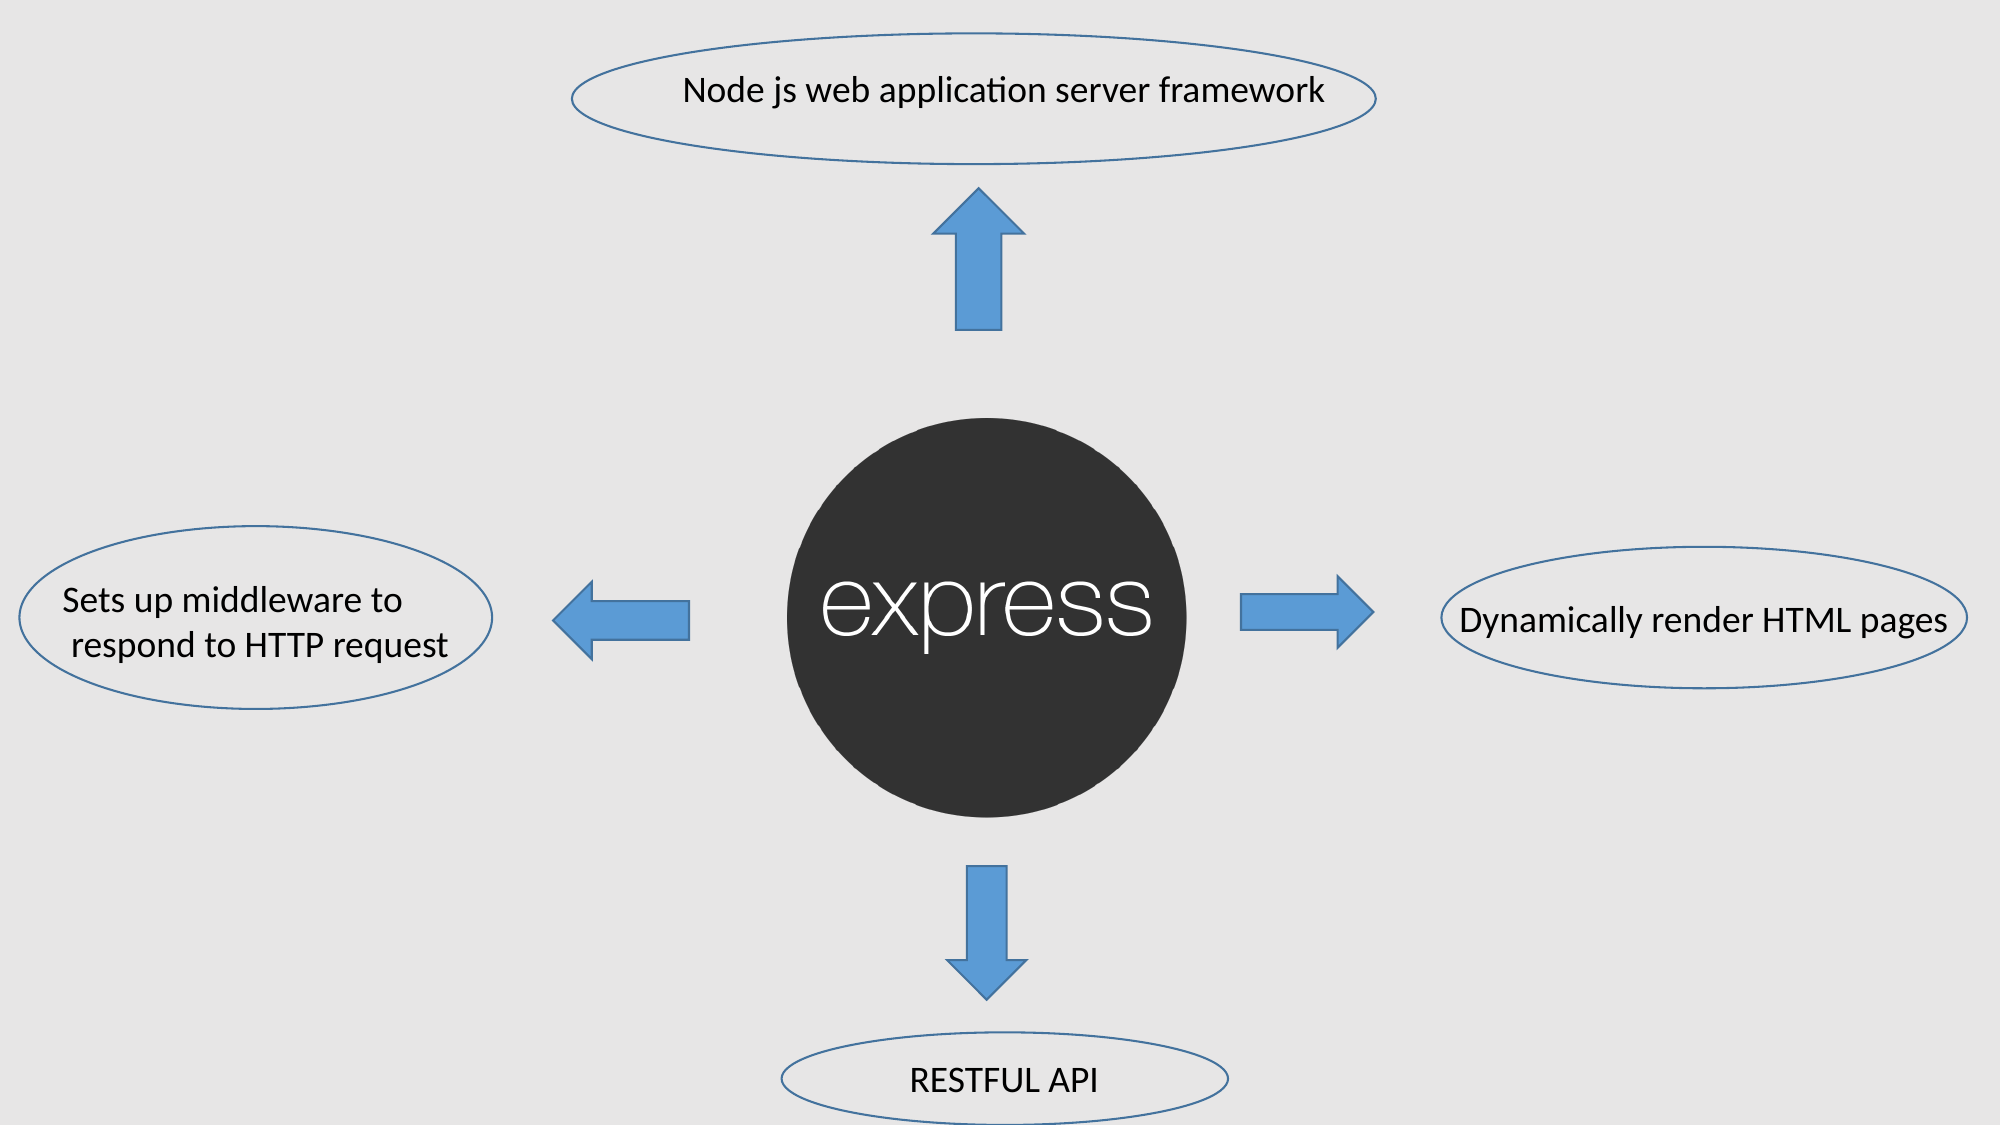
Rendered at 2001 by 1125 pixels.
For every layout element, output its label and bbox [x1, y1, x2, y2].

text_box [570, 32, 1377, 166]
text_box [47, 567, 55, 572]
text_box [551, 579, 691, 662]
text_box [1947, 632, 1964, 647]
text_box [1440, 545, 1969, 690]
text_box [1444, 631, 1461, 647]
text_box [457, 567, 465, 573]
text_box [448, 663, 465, 673]
text_box [47, 663, 63, 673]
text_box [930, 186, 1027, 331]
picture [781, 412, 1192, 823]
text_box [780, 1031, 1230, 1125]
text_box [1239, 573, 1375, 651]
text_box [1294, 57, 1341, 70]
text_box [18, 525, 494, 710]
text_box [944, 865, 1029, 1002]
text_box [1946, 587, 1964, 603]
text_box [1444, 587, 1463, 604]
